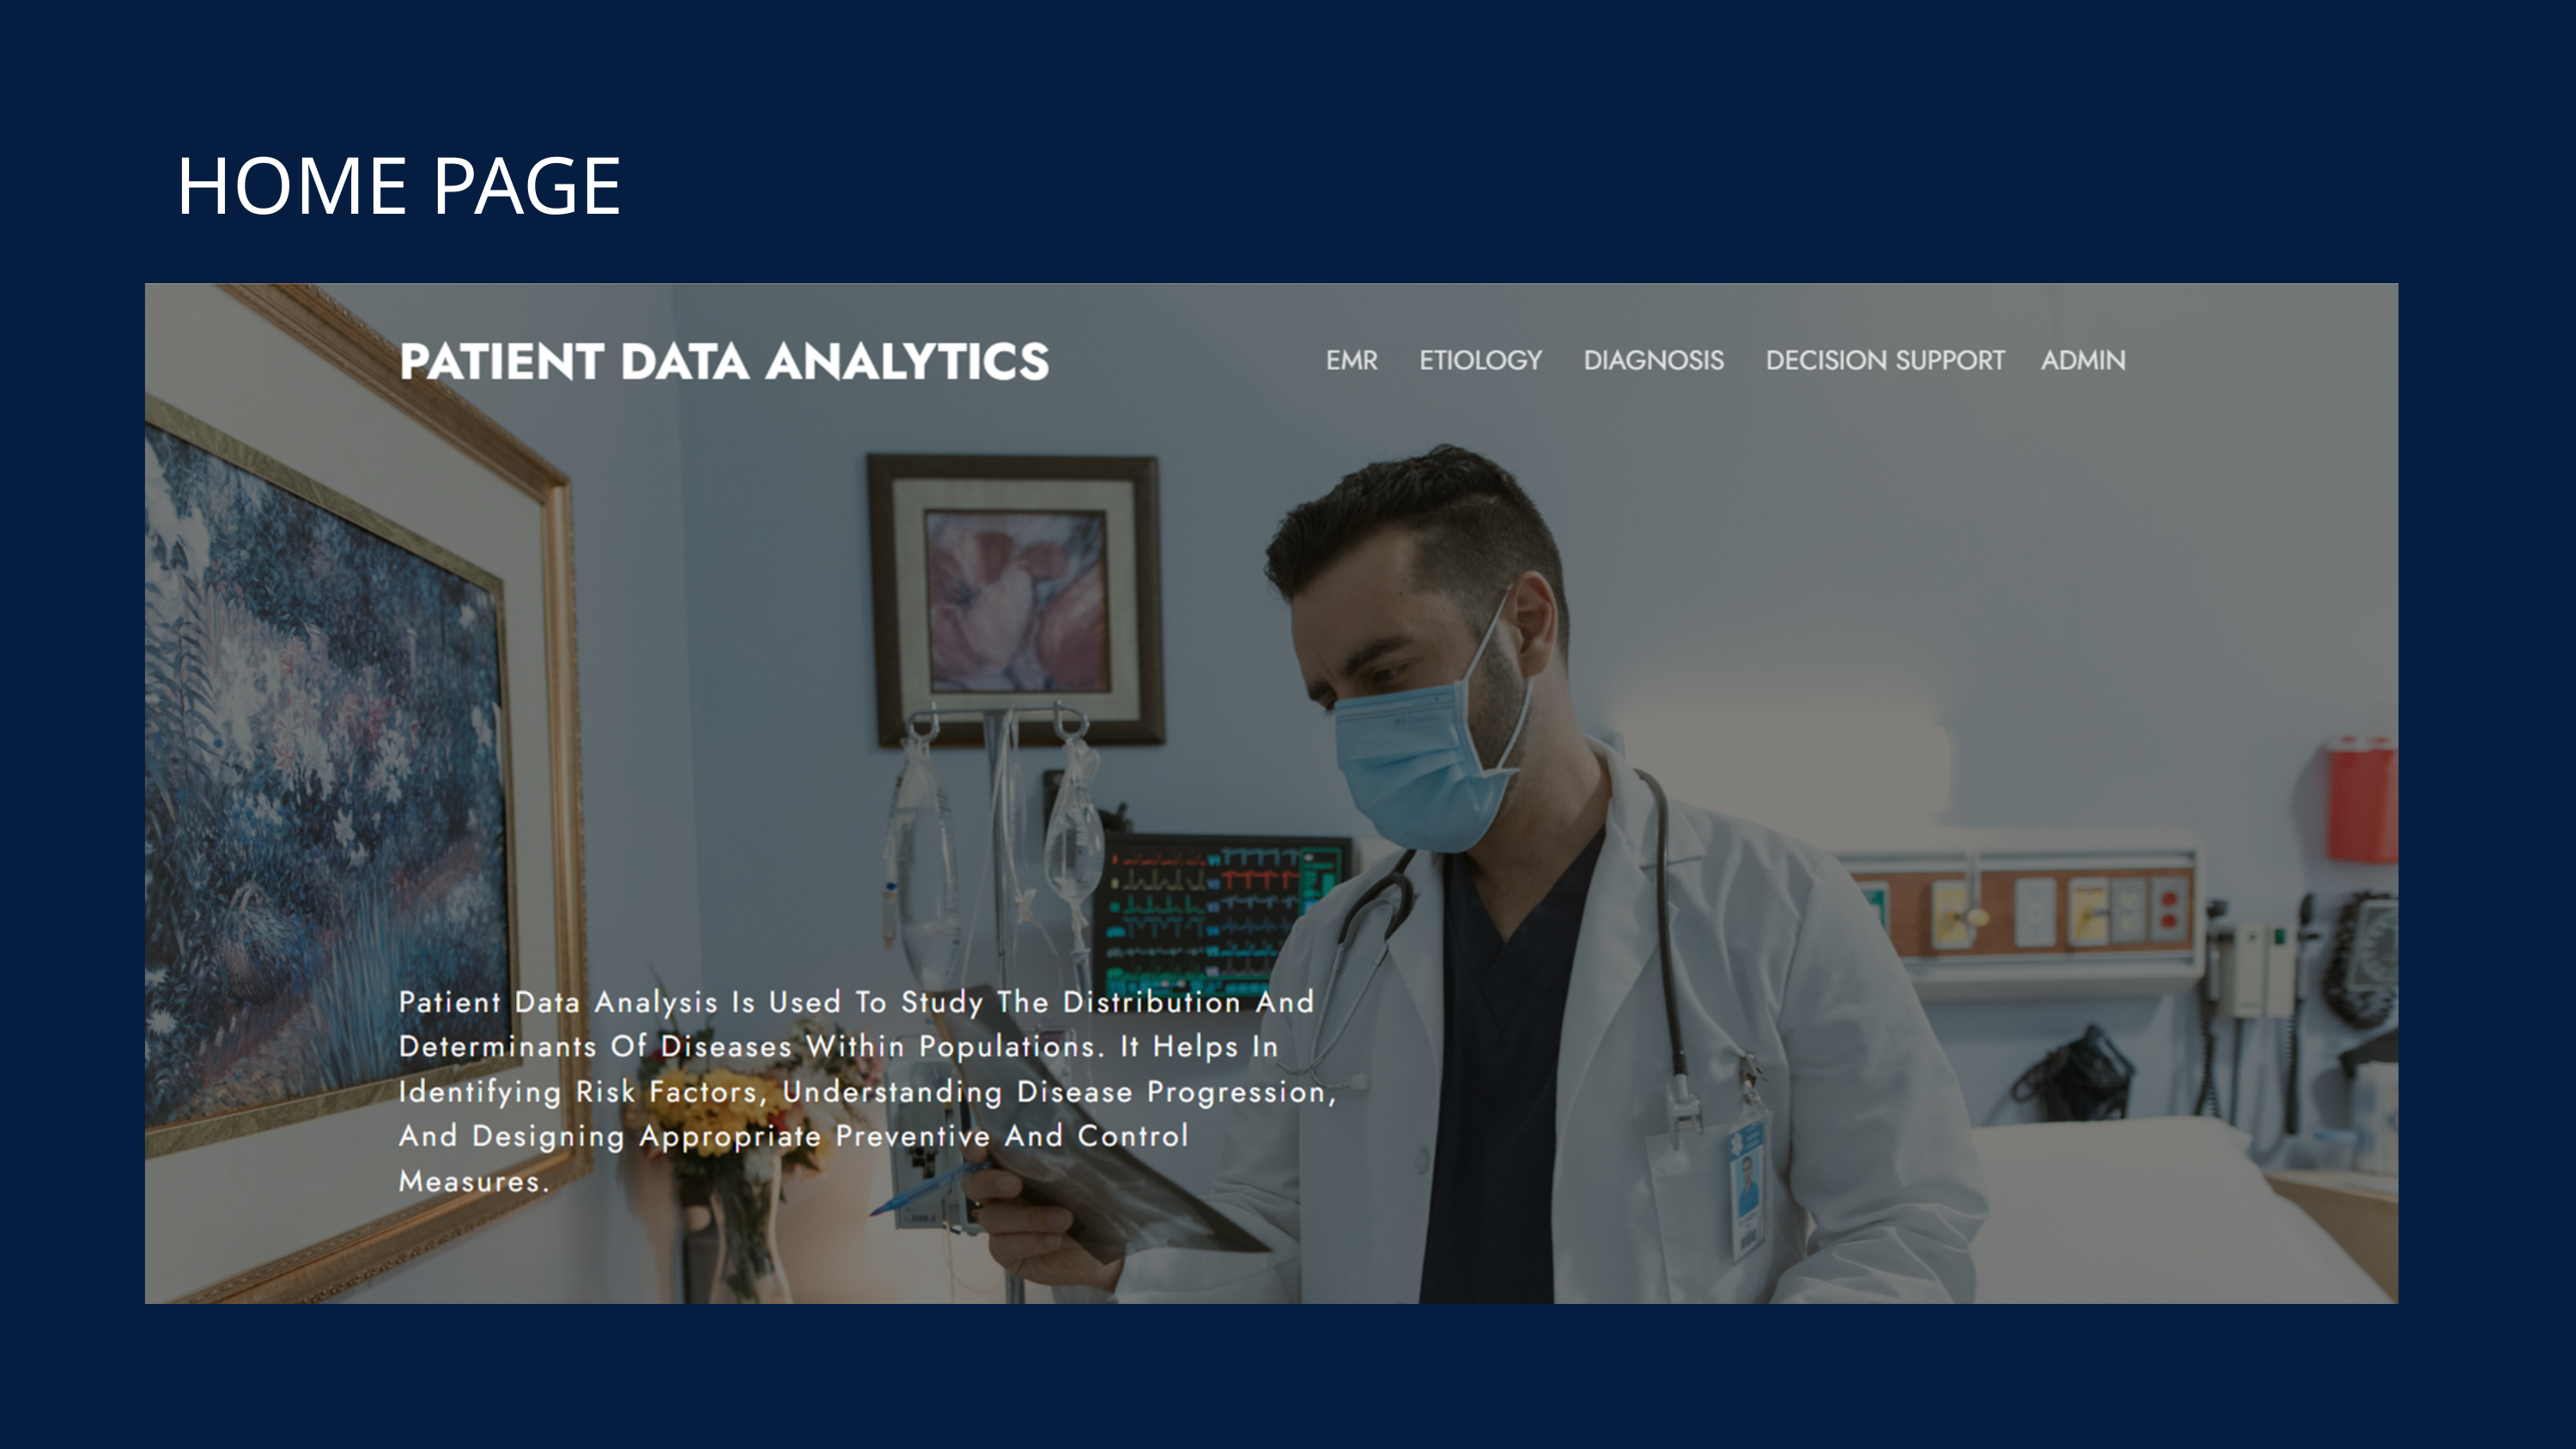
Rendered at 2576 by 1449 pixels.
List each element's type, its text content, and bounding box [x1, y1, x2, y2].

text_box [144, 283, 2399, 1304]
text_box HOME PAGE [144, 136, 655, 230]
